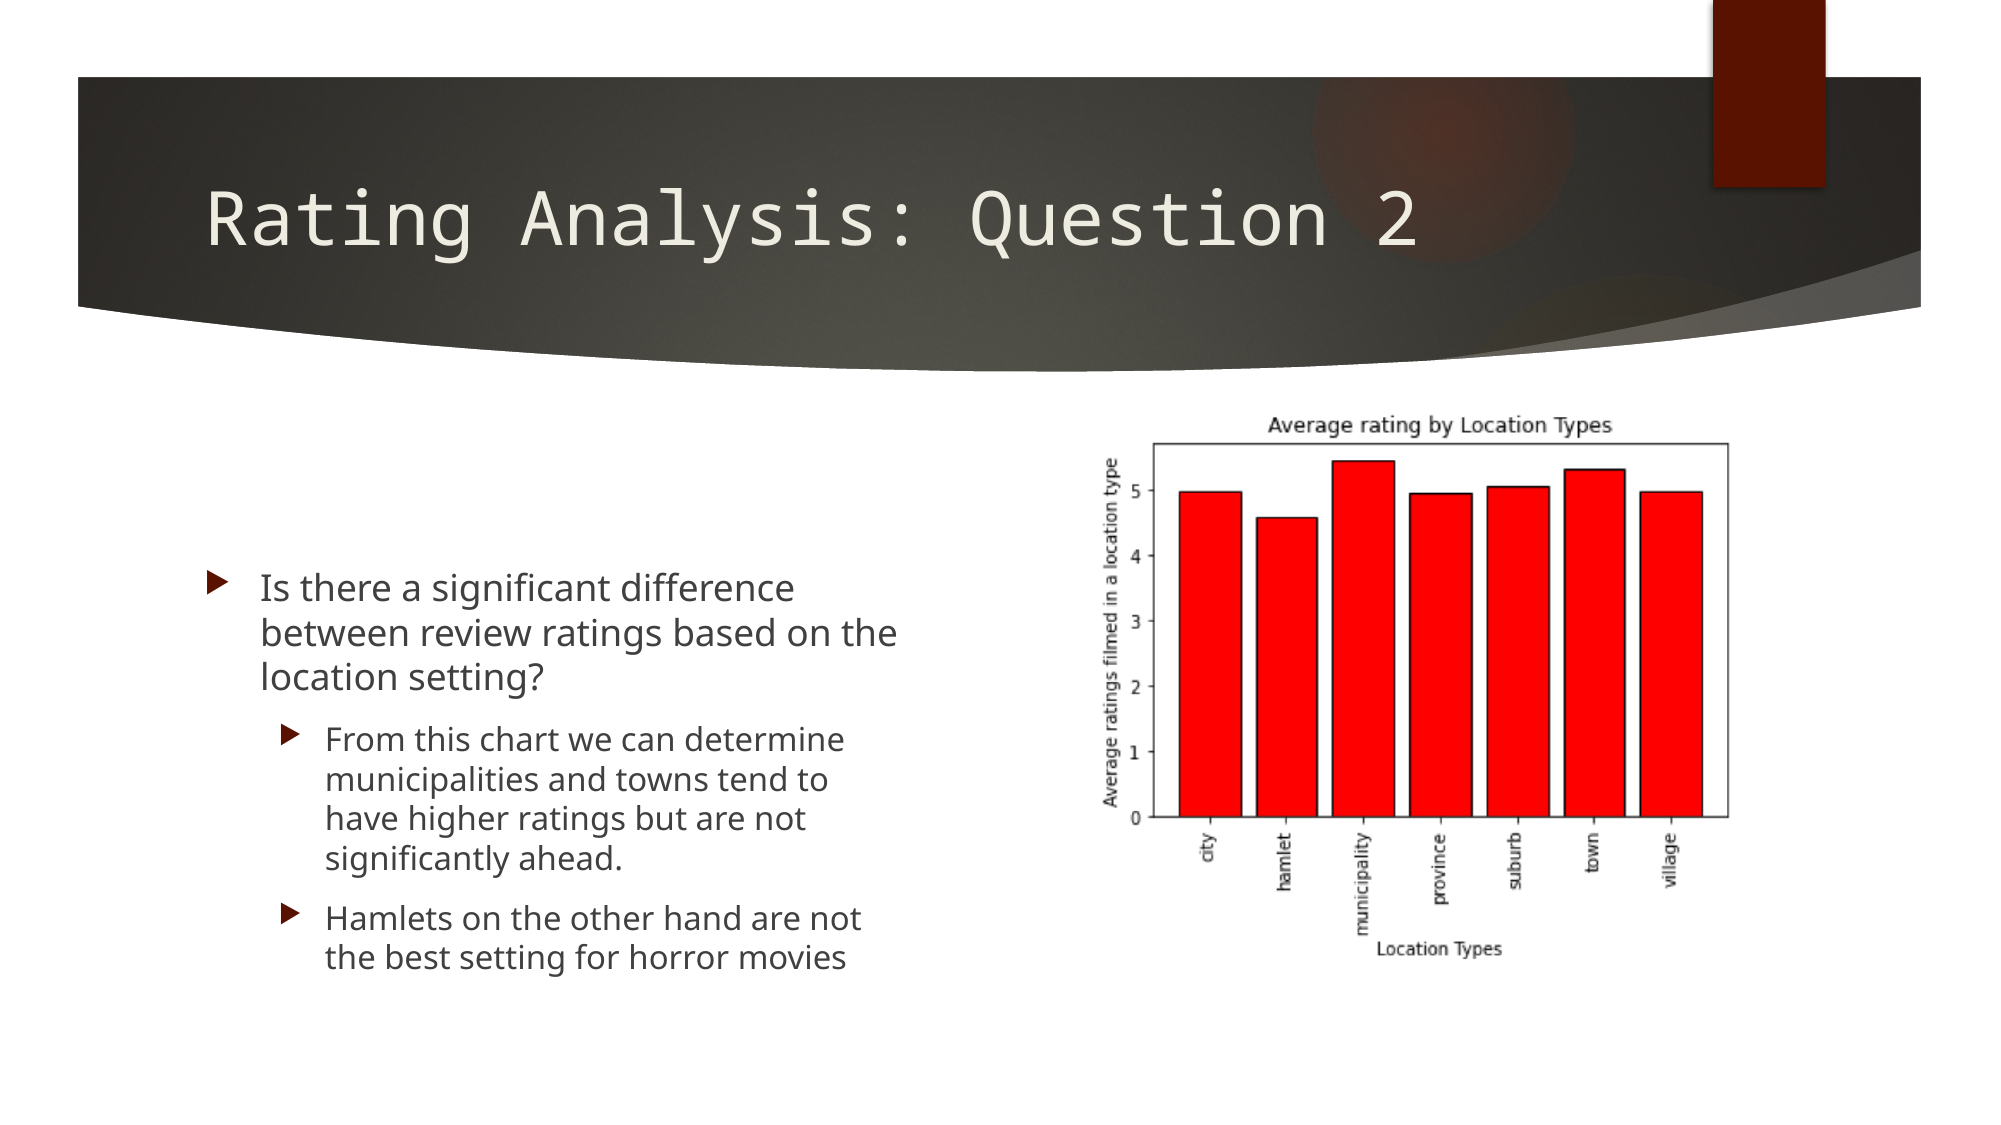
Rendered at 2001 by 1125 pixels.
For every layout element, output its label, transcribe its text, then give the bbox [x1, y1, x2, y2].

picture [1078, 395, 1778, 976]
title Rating Analysis: Question 2 [189, 155, 1627, 275]
list Is there a significant difference between review ratings based on the location setting? From this chart we can determine municipalities and towns tend to have higher ratings but are not significantly ahead. Hamlets on the other hand are not the best setting for horror movies [189, 427, 921, 988]
